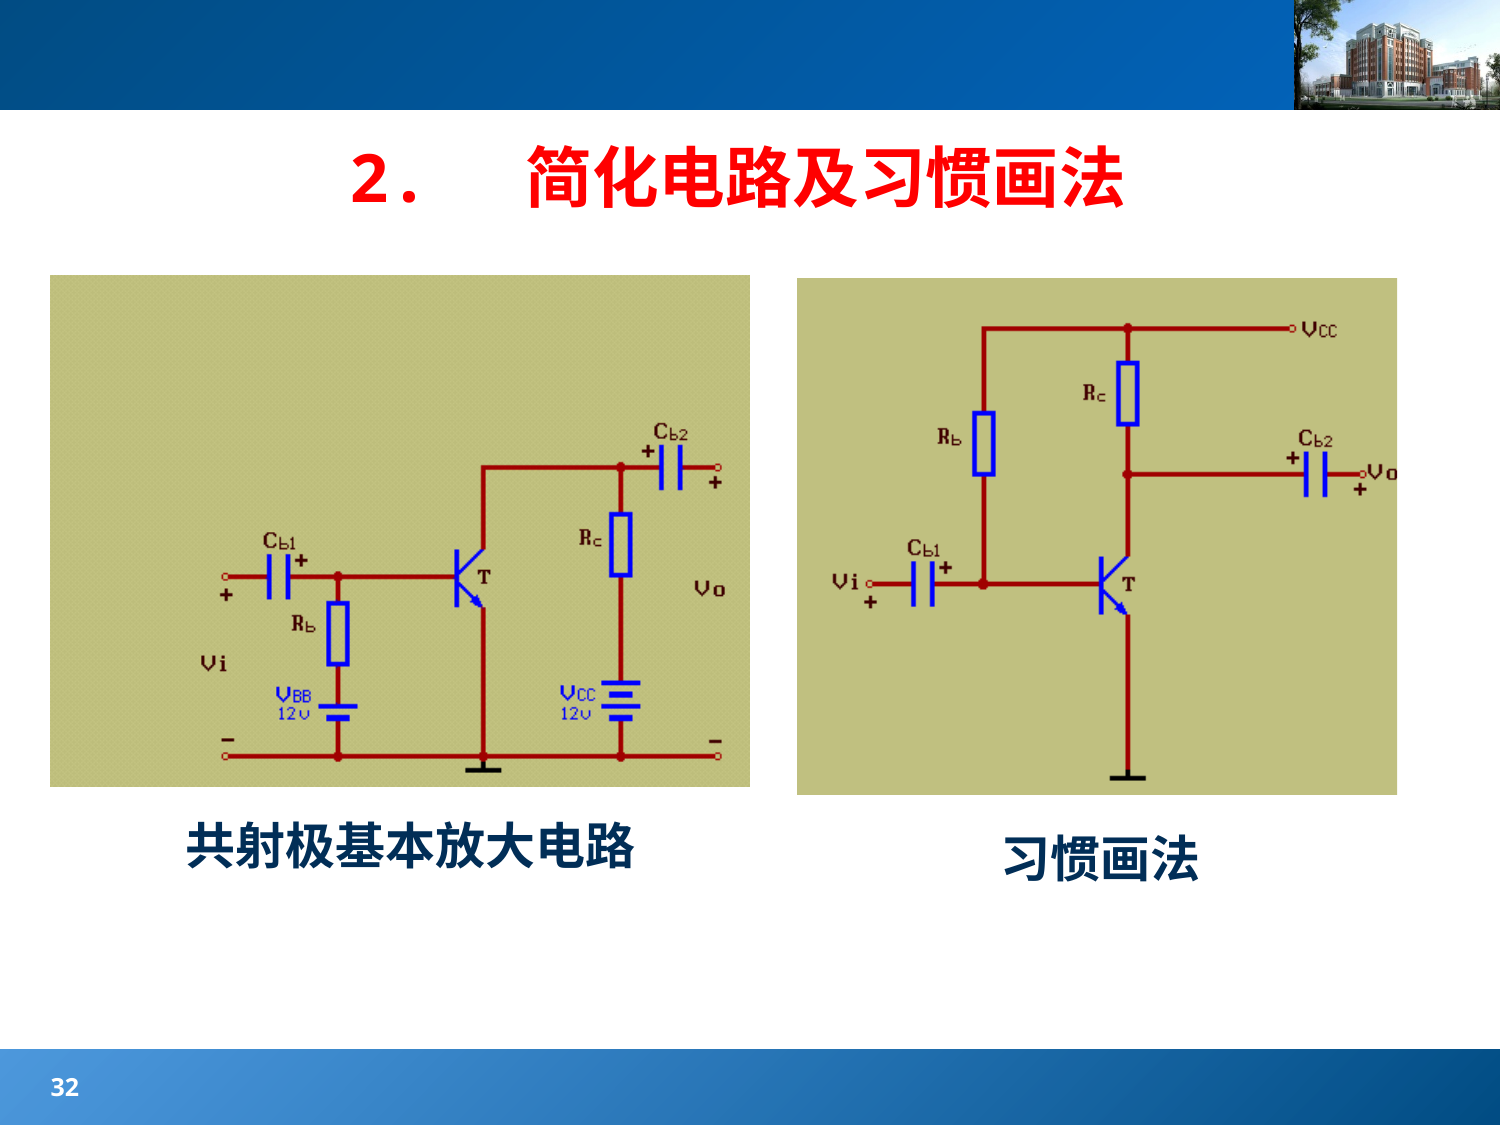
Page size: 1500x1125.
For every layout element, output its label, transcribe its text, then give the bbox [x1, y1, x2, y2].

text_box 共射极基本放大电路 [162, 815, 679, 875]
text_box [49, 274, 751, 788]
text_box 习惯画法 [985, 802, 1275, 896]
text_box 2. 简化电路及习惯画法 [262, 132, 1213, 220]
picture [796, 278, 1398, 795]
picture [1294, 0, 1500, 110]
